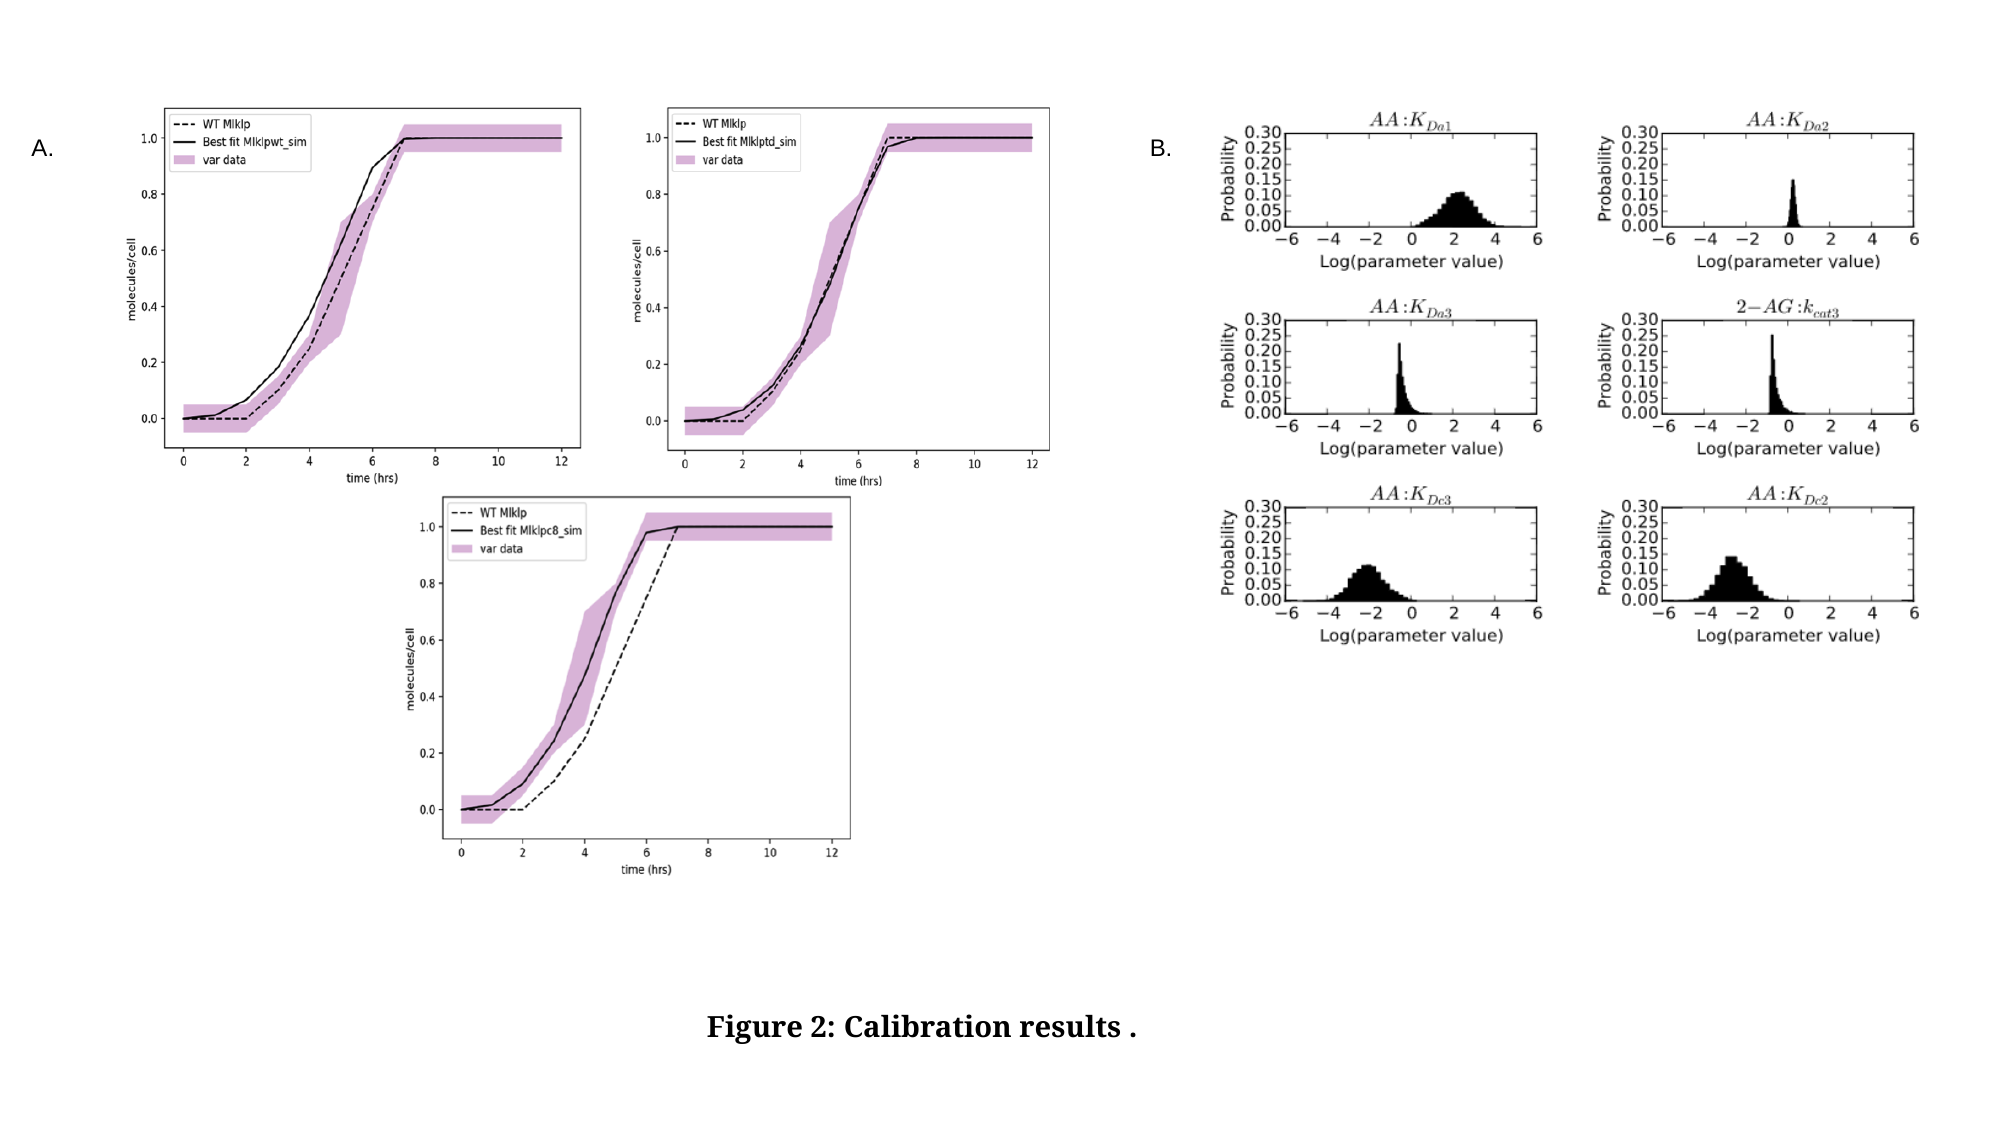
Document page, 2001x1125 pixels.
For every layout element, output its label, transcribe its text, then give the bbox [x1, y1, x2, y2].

text_box A. [0, 125, 81, 176]
text_box Figure 2: Calibration results . [363, 1000, 1489, 1094]
picture [115, 96, 856, 889]
text_box B. [1097, 125, 1183, 176]
picture [628, 96, 1056, 486]
picture [1183, 96, 1946, 670]
